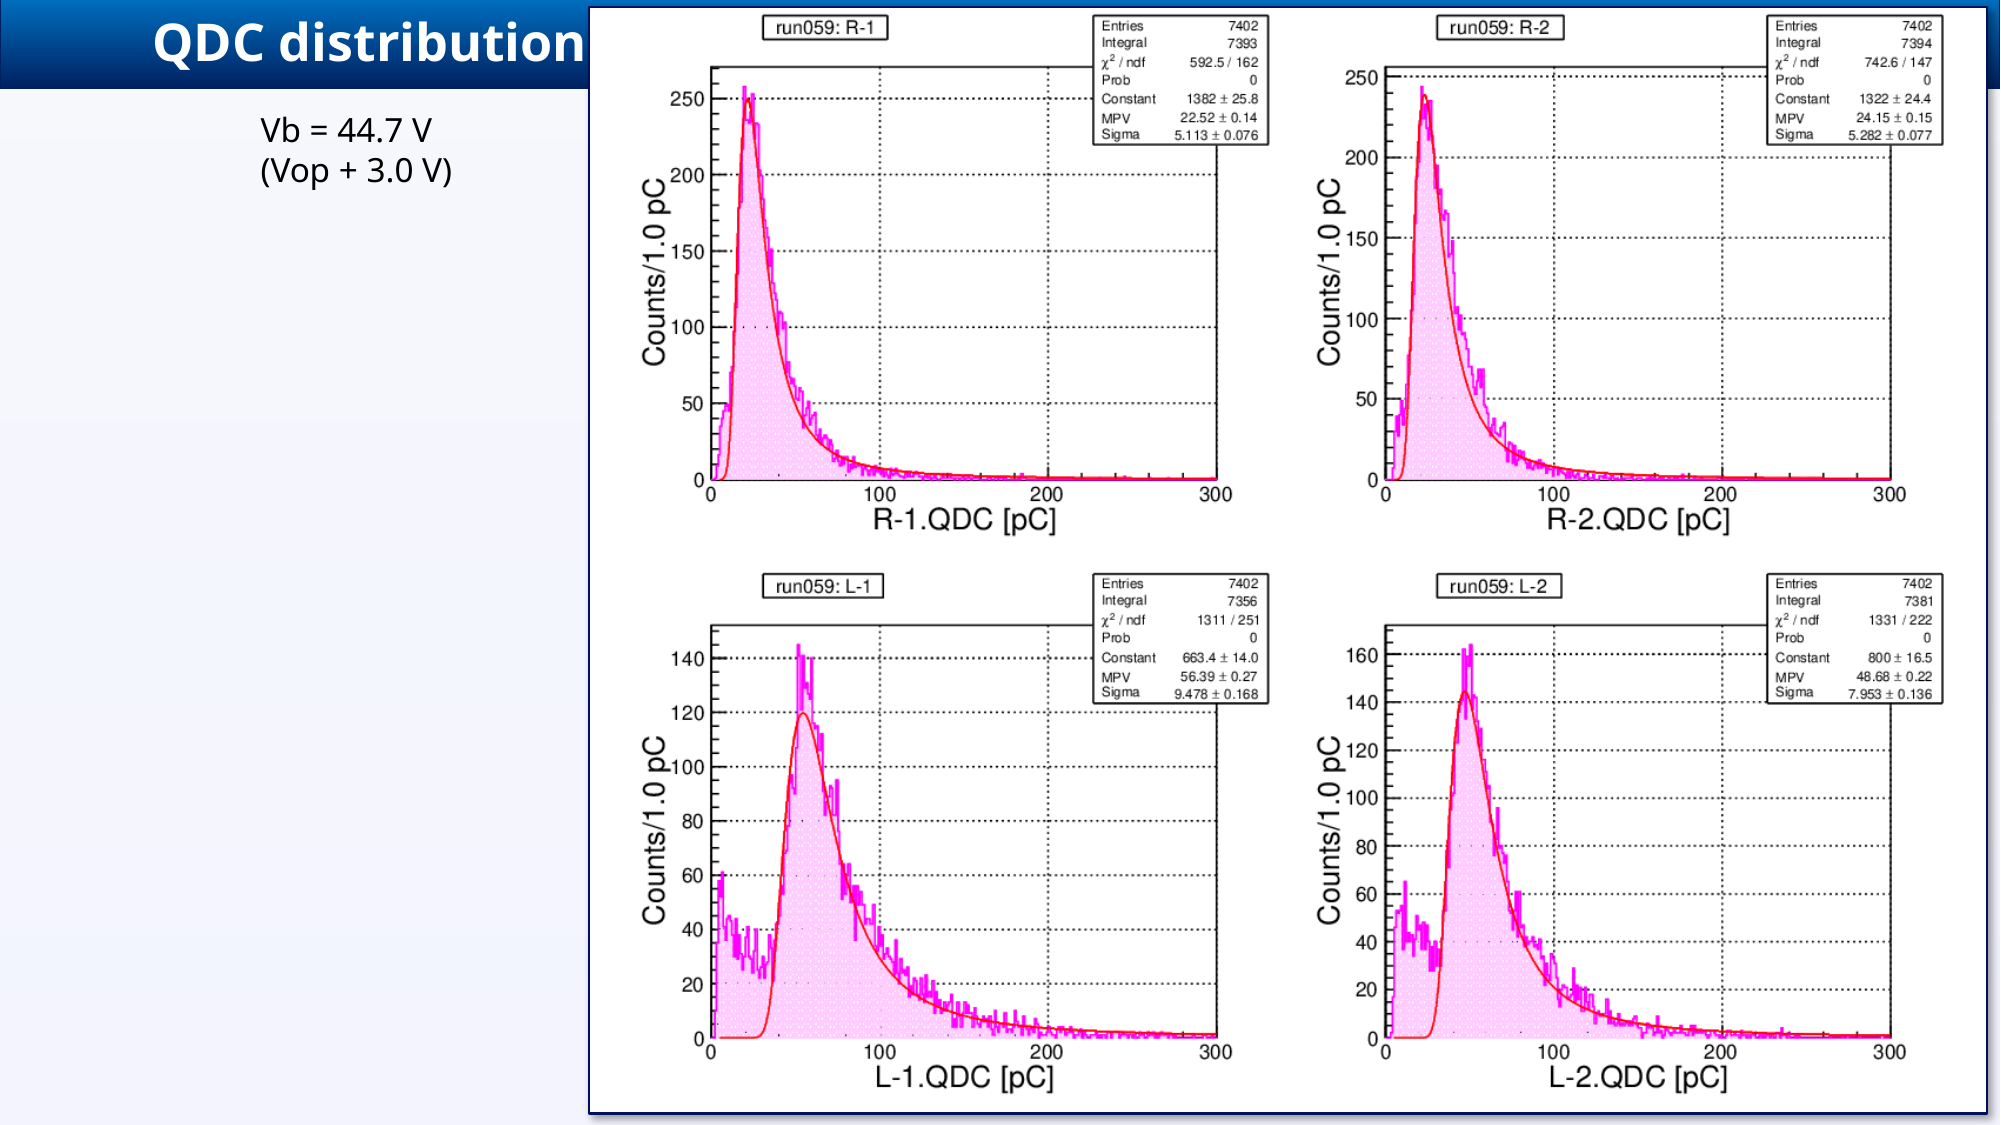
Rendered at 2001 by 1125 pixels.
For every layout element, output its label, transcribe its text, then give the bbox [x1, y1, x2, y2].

picture [589, 7, 1986, 1113]
title QDC distribution [137, 0, 1863, 89]
text_box Vb = 44.7 V (Vop + 3.0 V) [245, 101, 507, 197]
